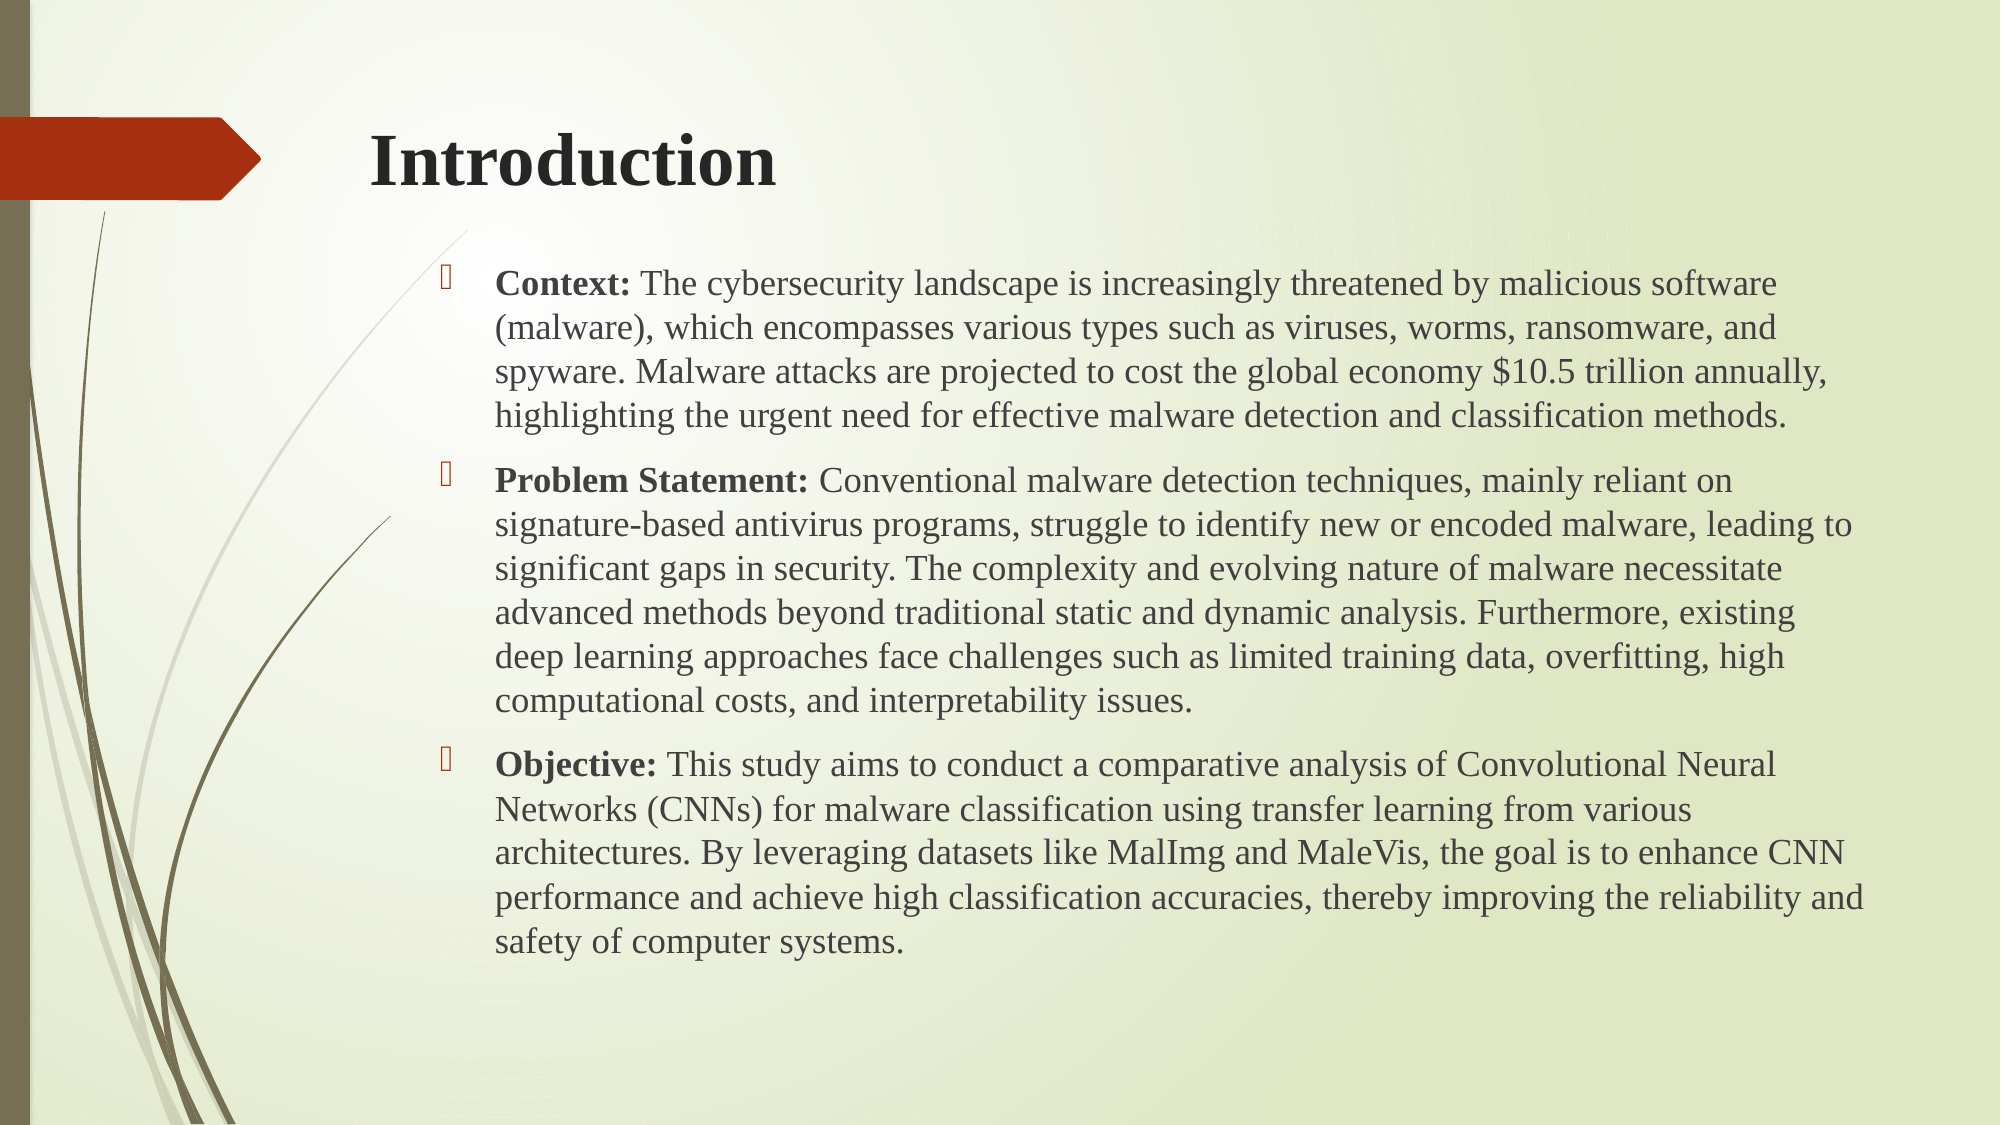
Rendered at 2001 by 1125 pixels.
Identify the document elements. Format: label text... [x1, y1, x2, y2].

list Context: The cybersecurity landscape is increasingly threatened by malicious software (malware), which encompasses various types such as viruses, worms, ransomware, and spyware. Malware attacks are projected to cost the global economy $10.5 trillion annually, highlighting the urgent need for effective malware detection and classification methods. Problem Statement: Conventional malware detection techniques, mainly reliant on signature-based antivirus programs, struggle to identify new or encoded malware, leading to significant gaps in security. The complexity and evolving nature of malware necessitate advanced methods beyond traditional static and dynamic analysis. Furthermore, existing deep learning approaches face challenges such as limited training data, overfitting, high computational costs, and interpretability issues. Objective: This study aims to conduct a comparative analysis of Convolutional Neural Networks (CNNs) for malware classification using transfer learning from various architectures. By leveraging datasets like MalImg and MaleVis, the goal is to enhance CNN performance and achieve high classification accuracies, thereby improving the reliability and safety of computer systems. [424, 251, 1888, 970]
title Introduction [354, 102, 1888, 252]
